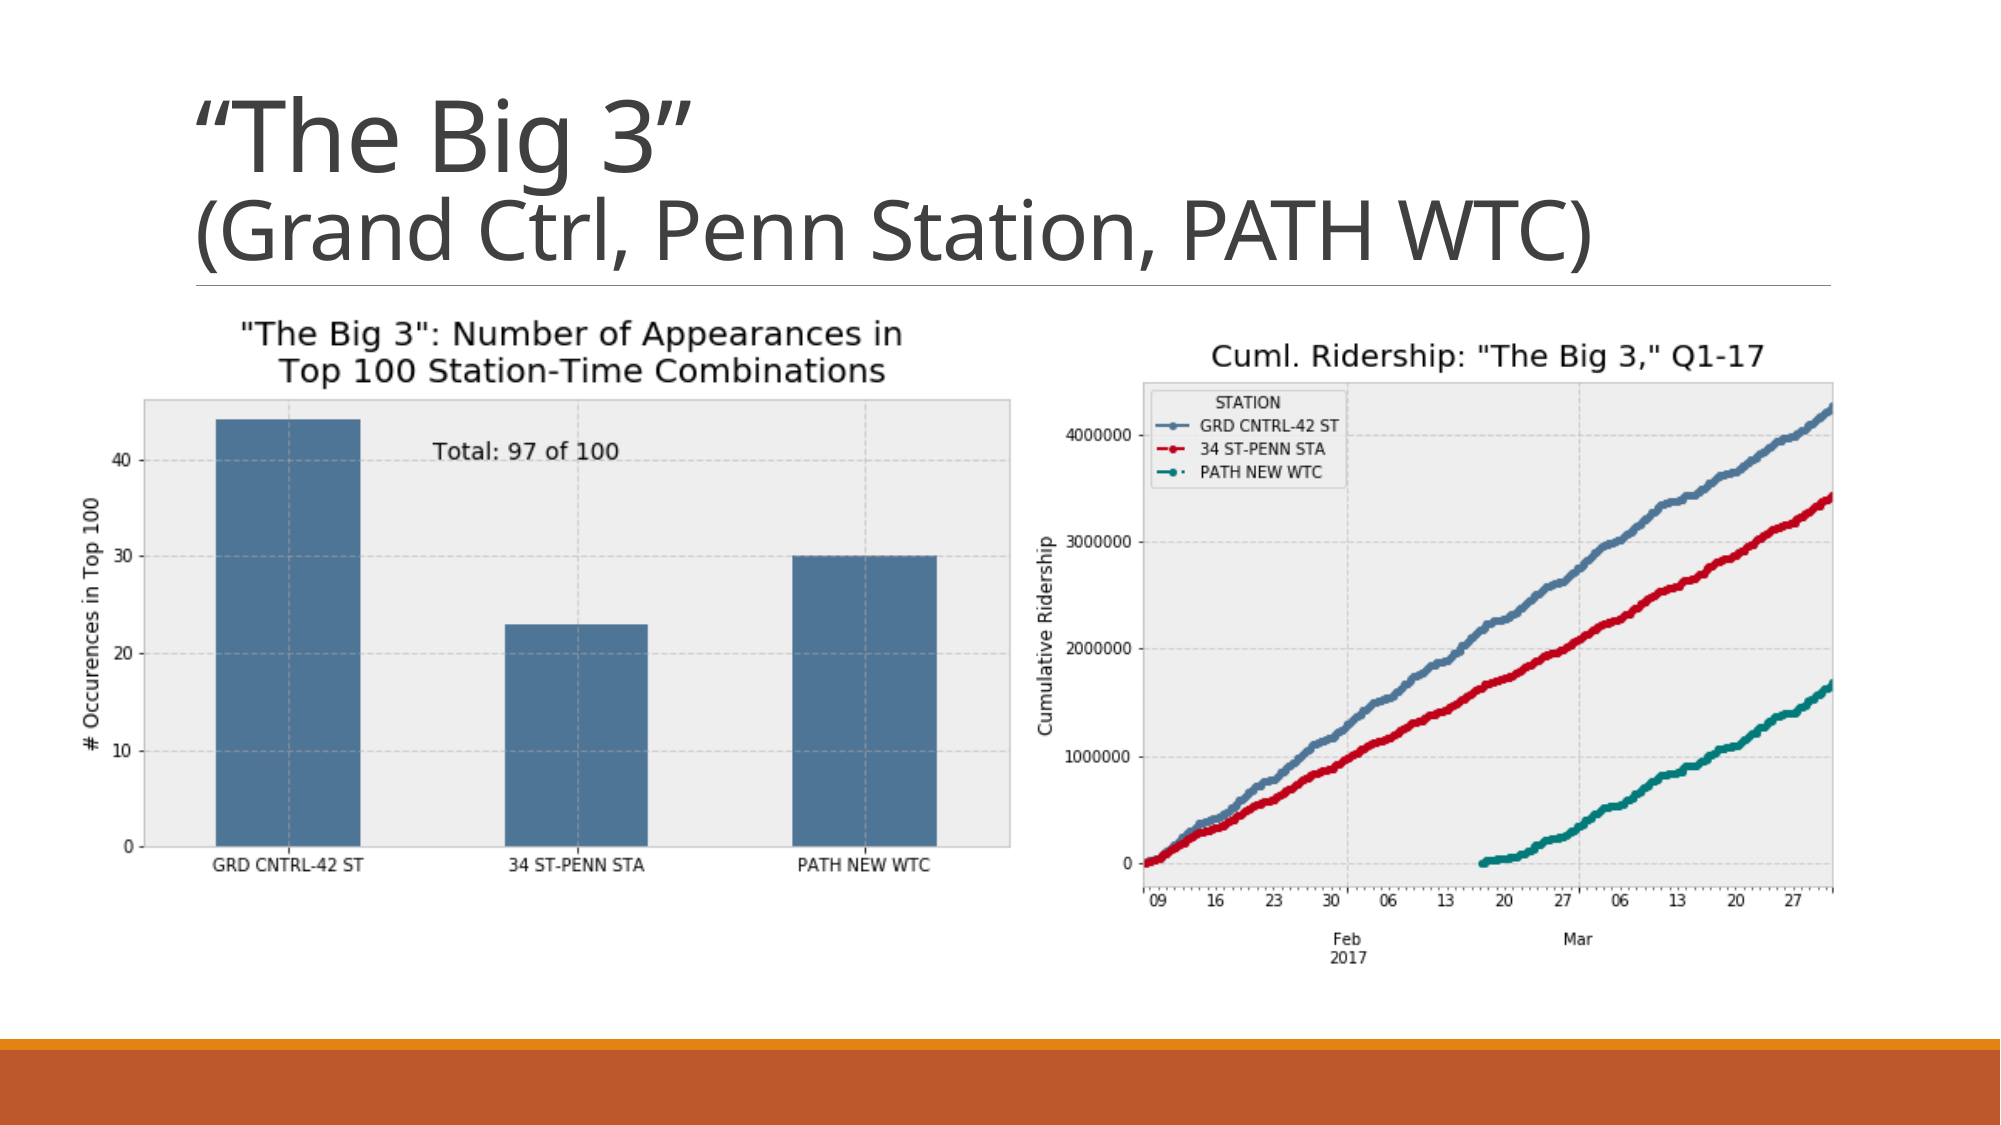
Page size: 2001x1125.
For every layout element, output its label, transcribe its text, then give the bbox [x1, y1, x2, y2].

picture [65, 302, 1923, 1029]
title “The Big 3” (Grand Ctrl, Penn Station, PATH WTC) [180, 47, 1830, 285]
